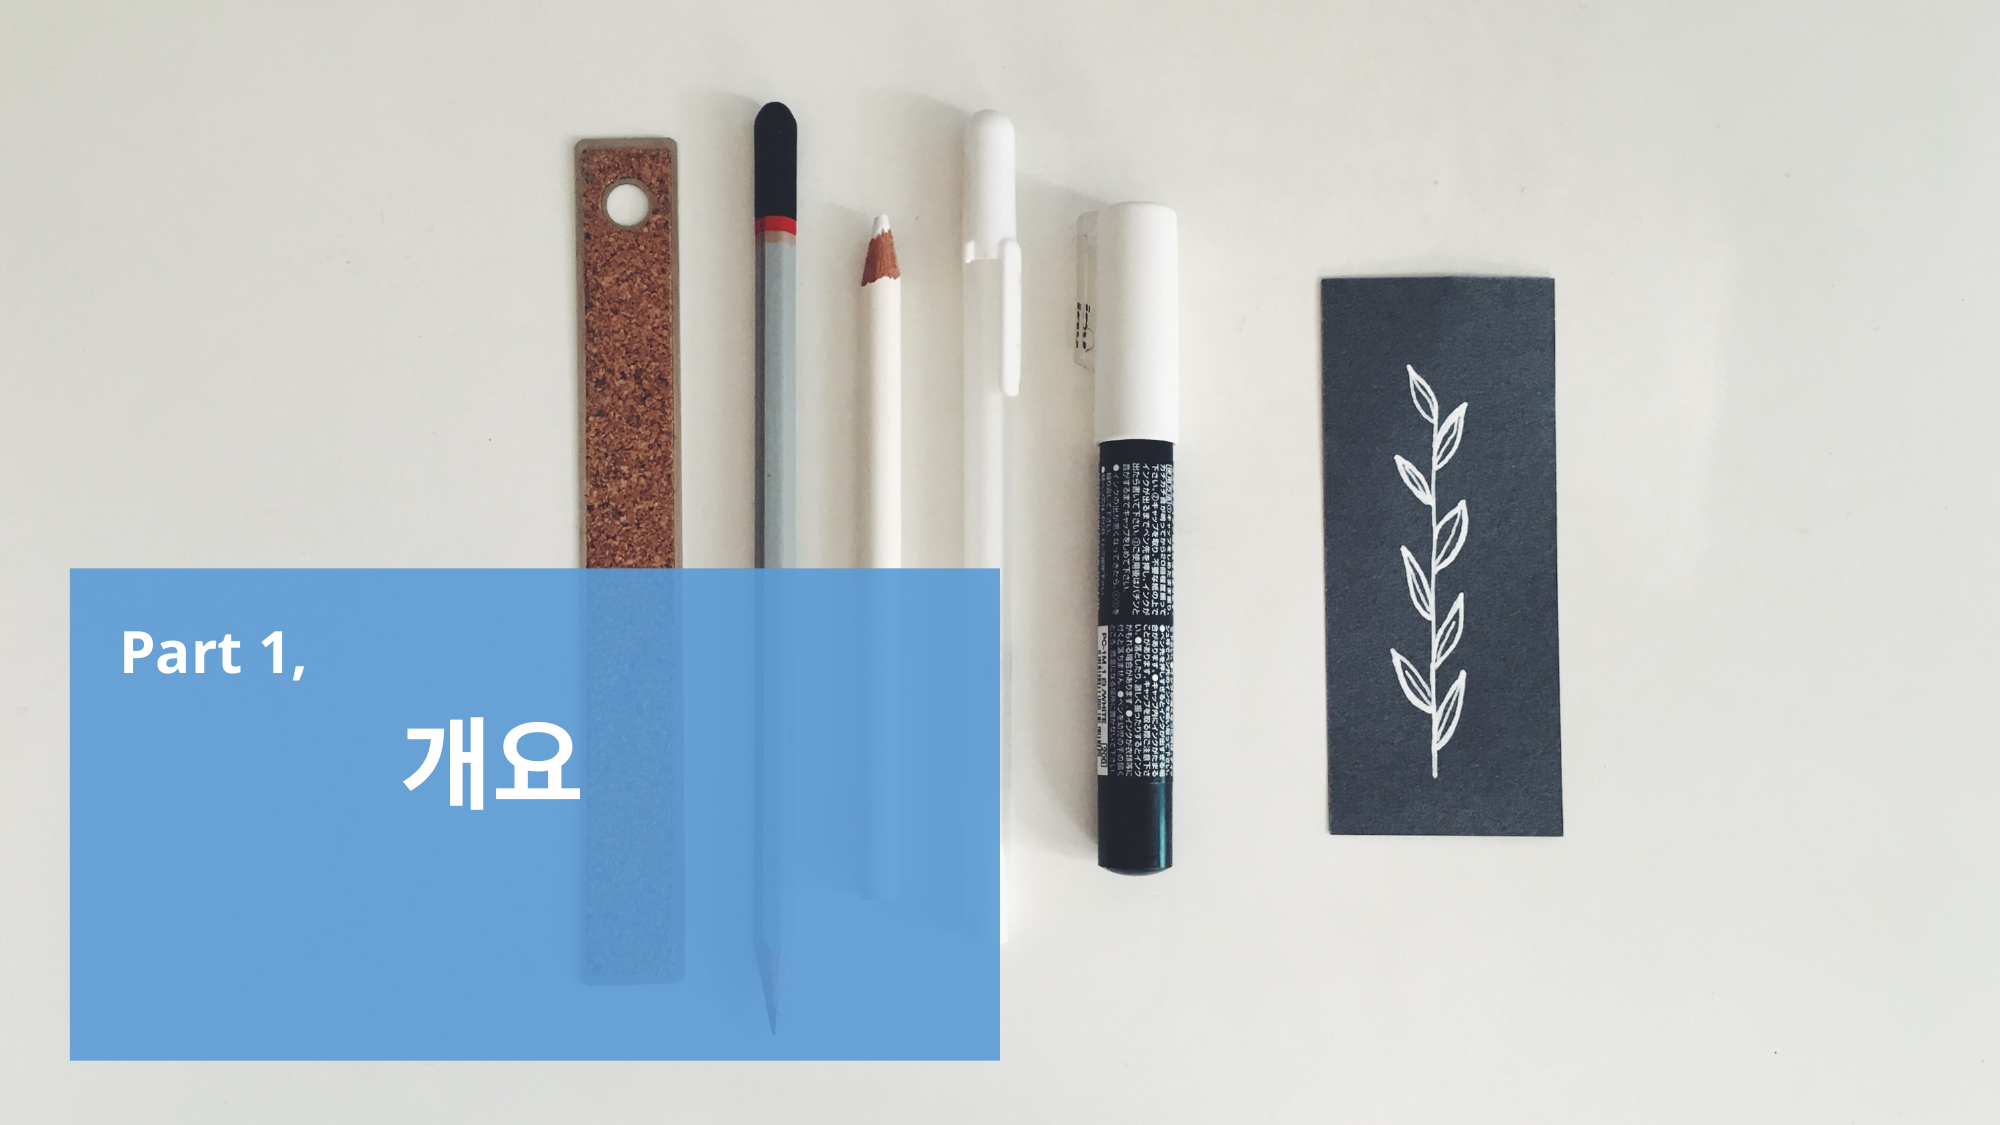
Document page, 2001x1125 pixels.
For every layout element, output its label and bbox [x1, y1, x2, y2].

picture [0, 0, 2000, 1125]
text_box [69, 568, 1000, 1061]
